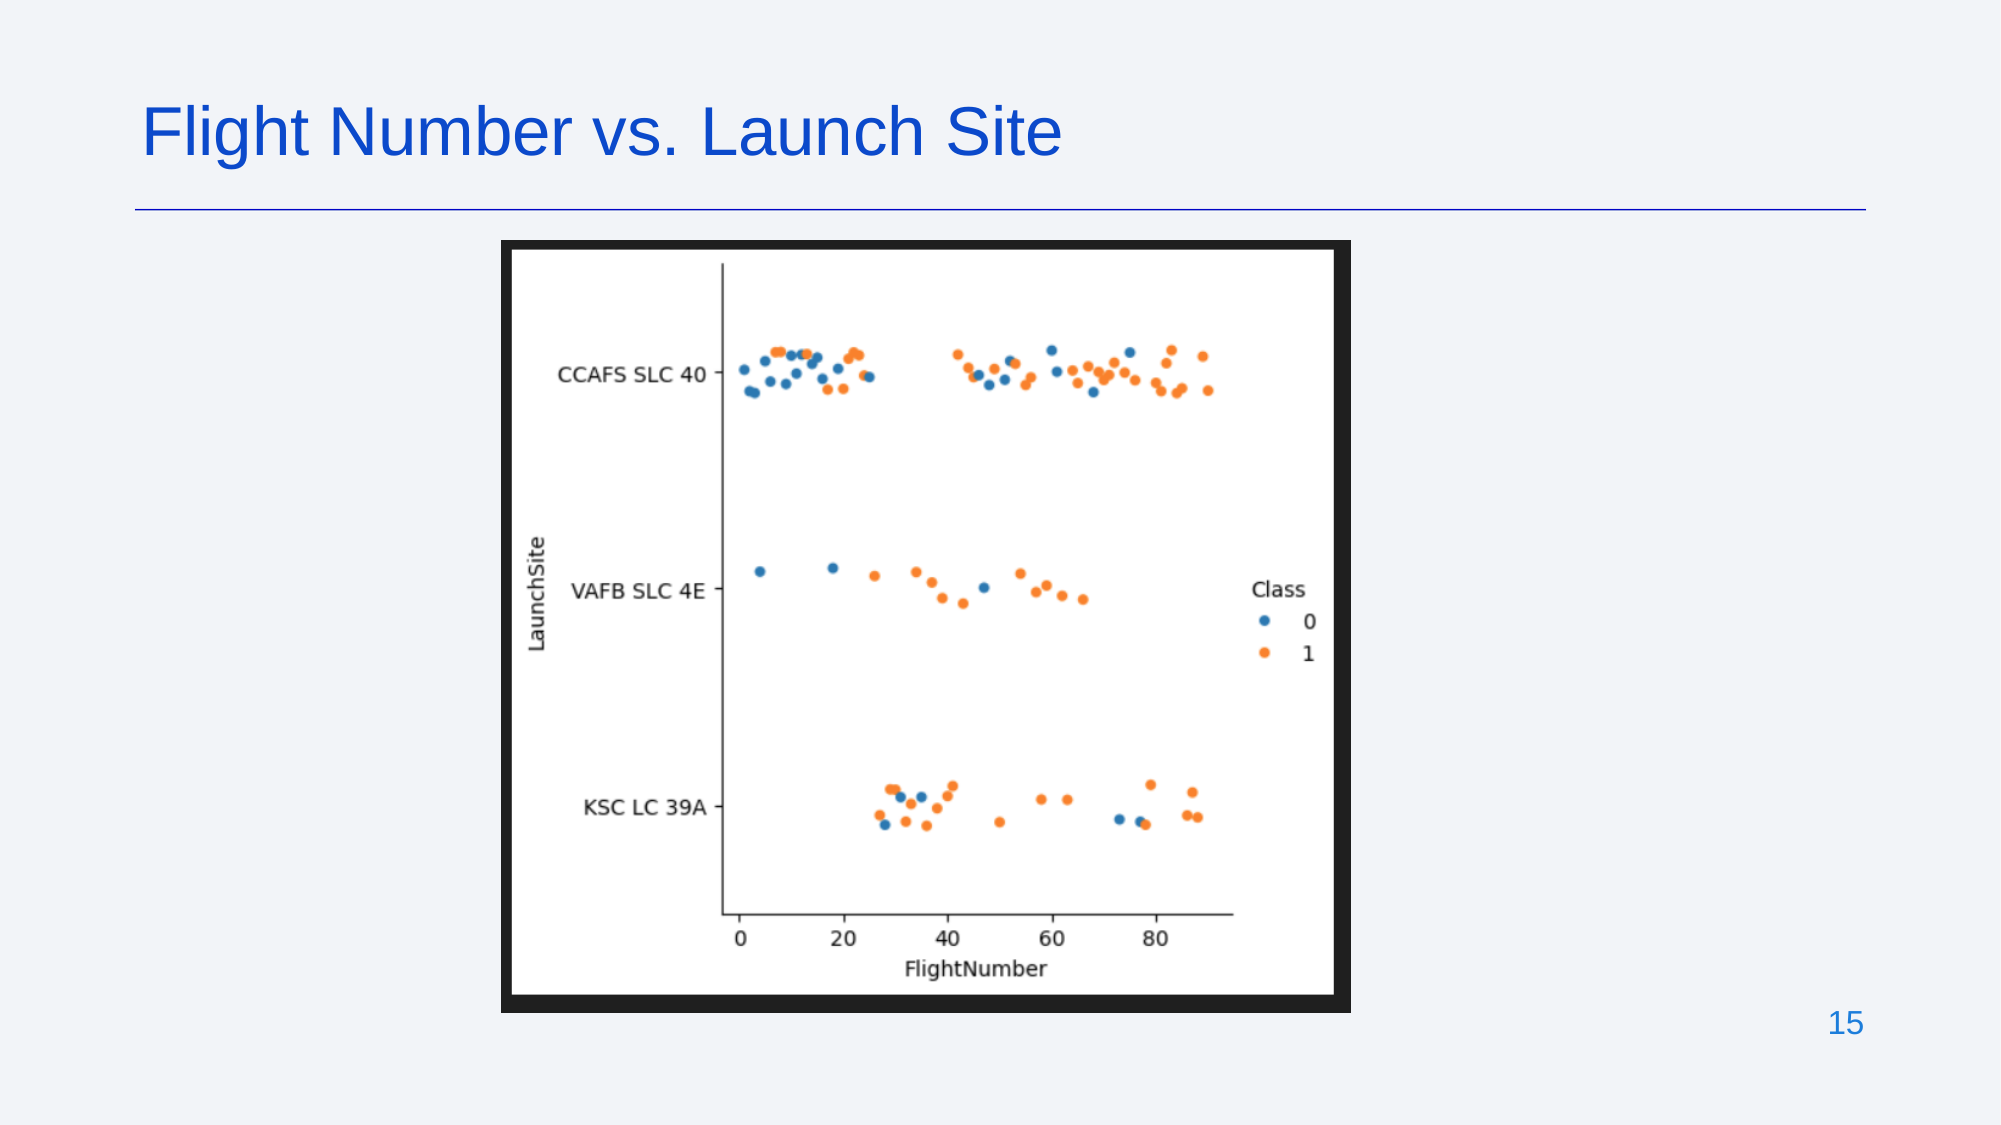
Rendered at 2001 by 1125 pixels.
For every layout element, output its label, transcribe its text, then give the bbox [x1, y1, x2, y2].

text_box Flight Number vs. Launch Site [126, 88, 1852, 179]
picture [0, 0, 2001, 1125]
slide_number ‹#› [1429, 988, 1880, 1055]
